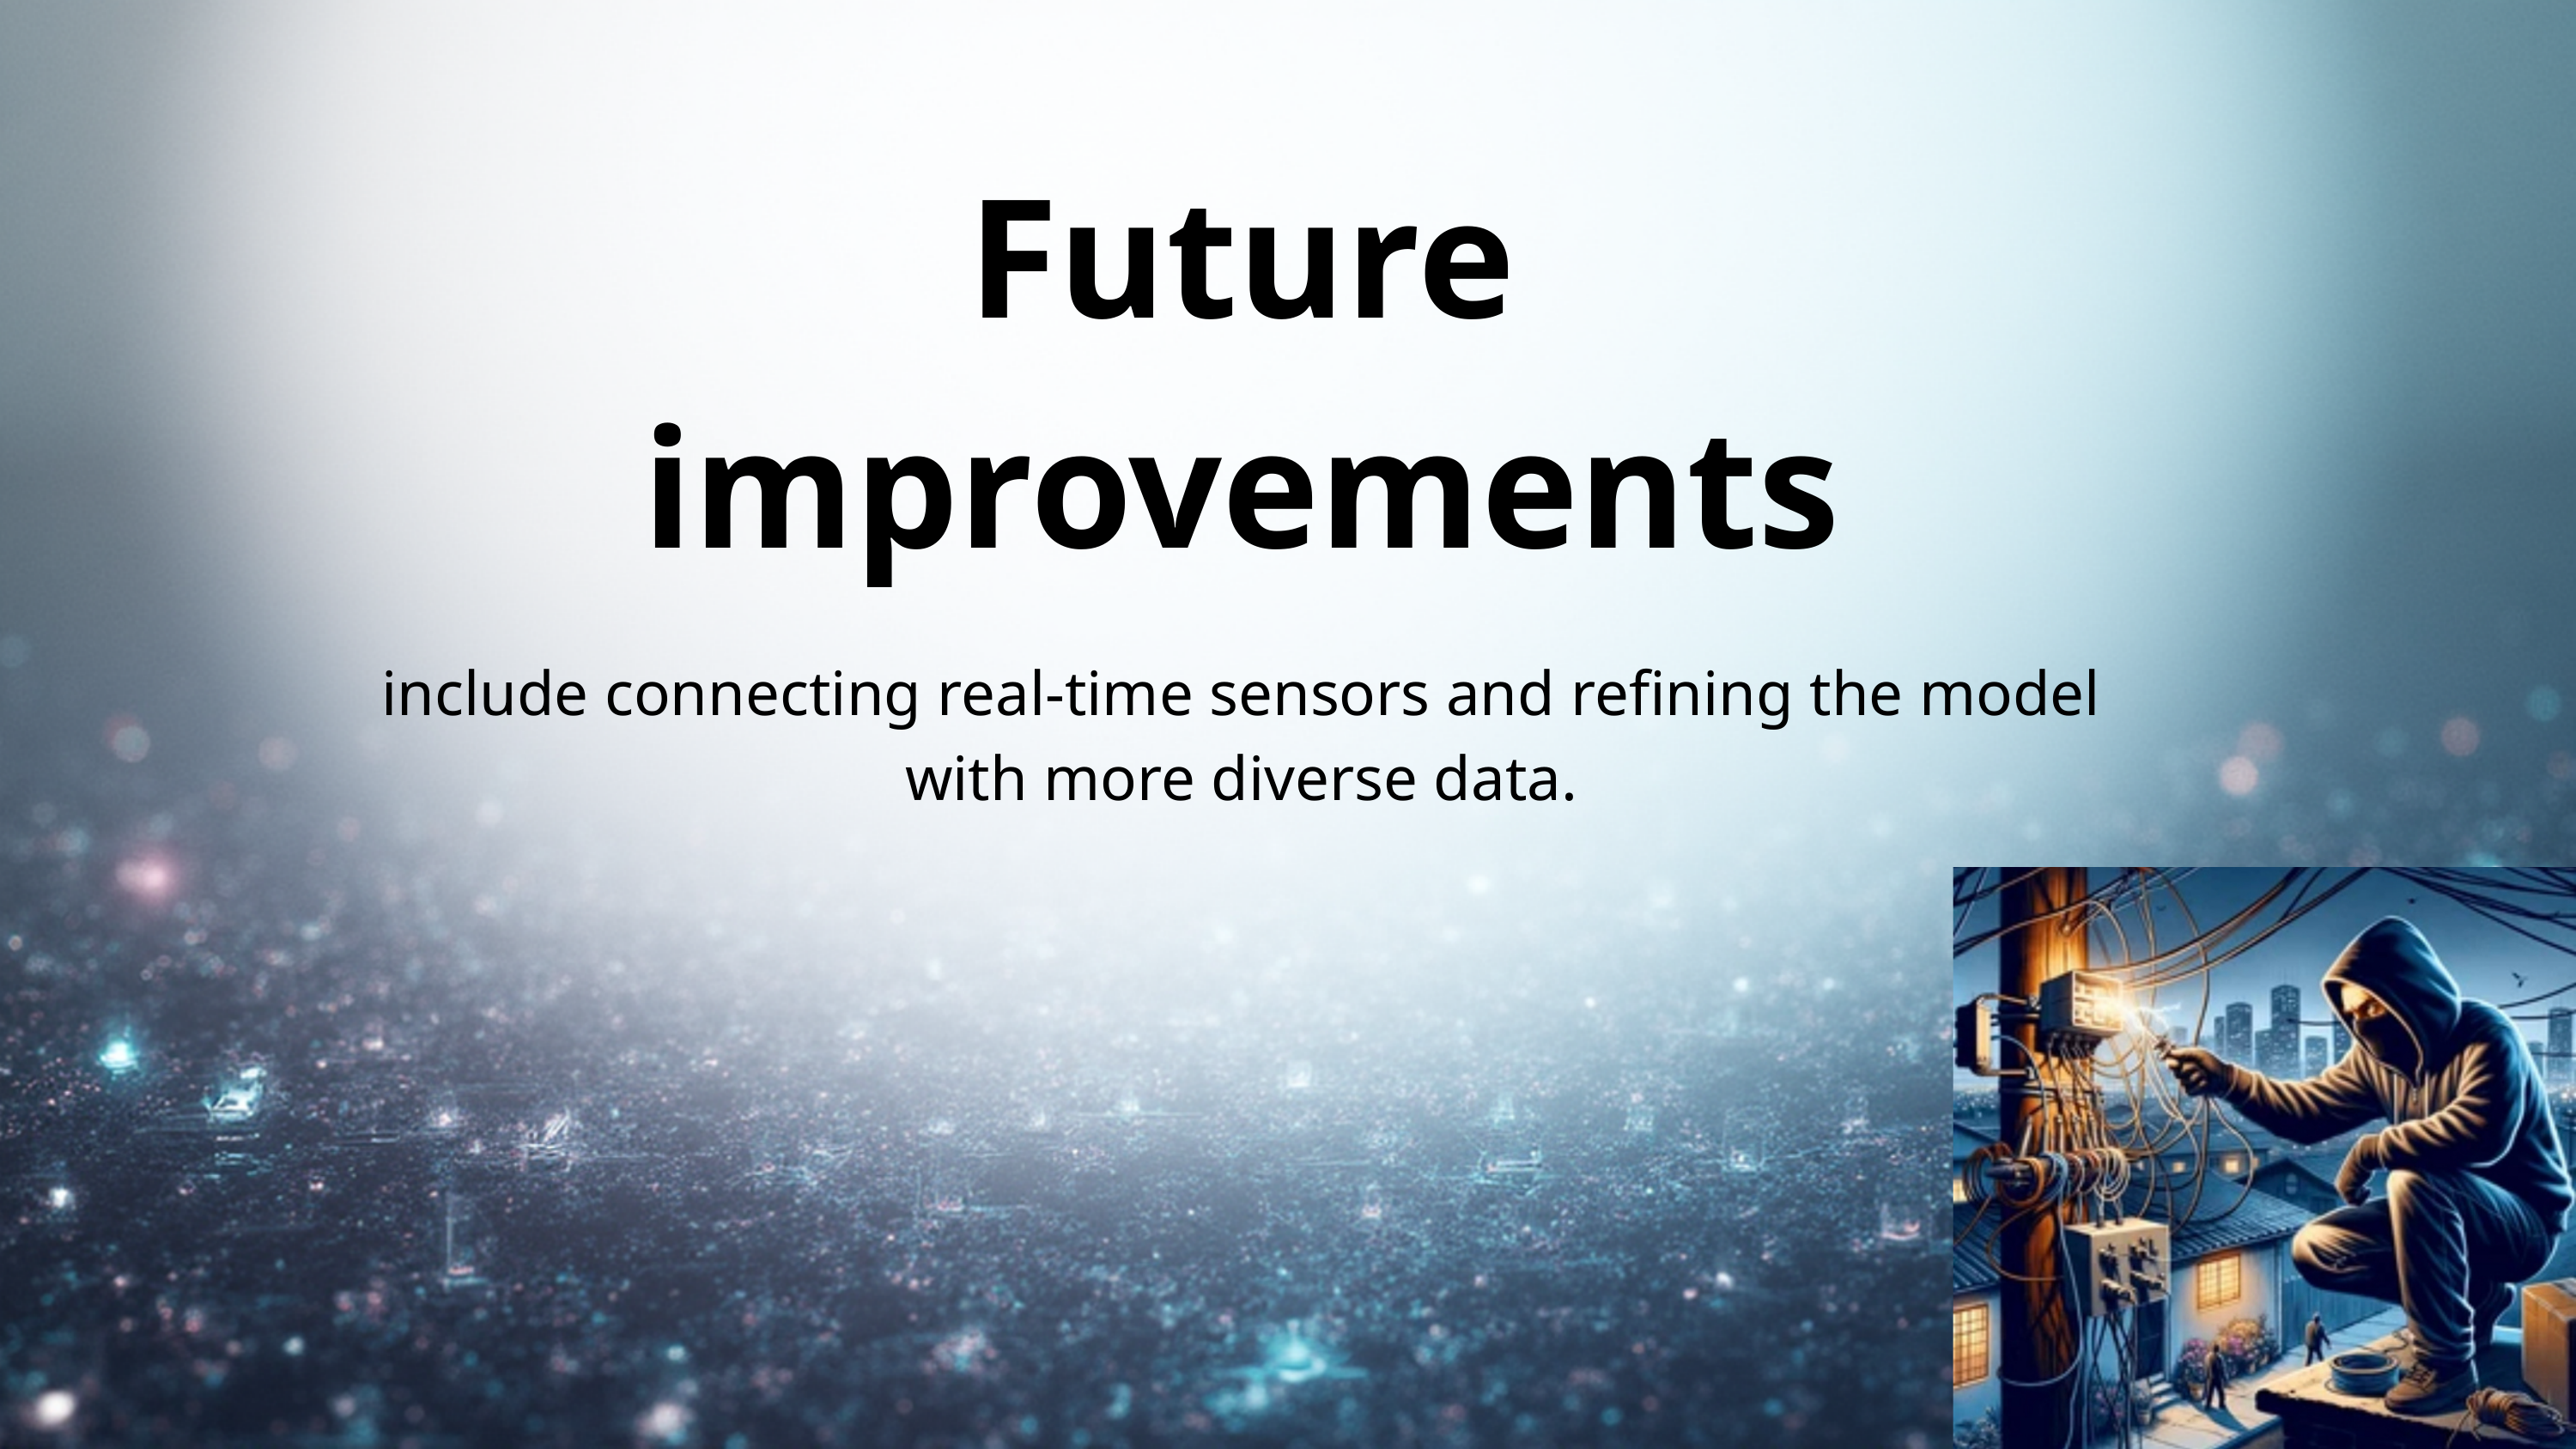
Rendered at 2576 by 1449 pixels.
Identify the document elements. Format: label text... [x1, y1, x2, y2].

text_box [1953, 867, 2576, 1449]
text_box [0, 0, 2576, 1449]
text_box include connecting real-time sensors and refining the model with more diverse data. [372, 642, 2111, 813]
text_box Future improvements [372, 120, 2111, 582]
